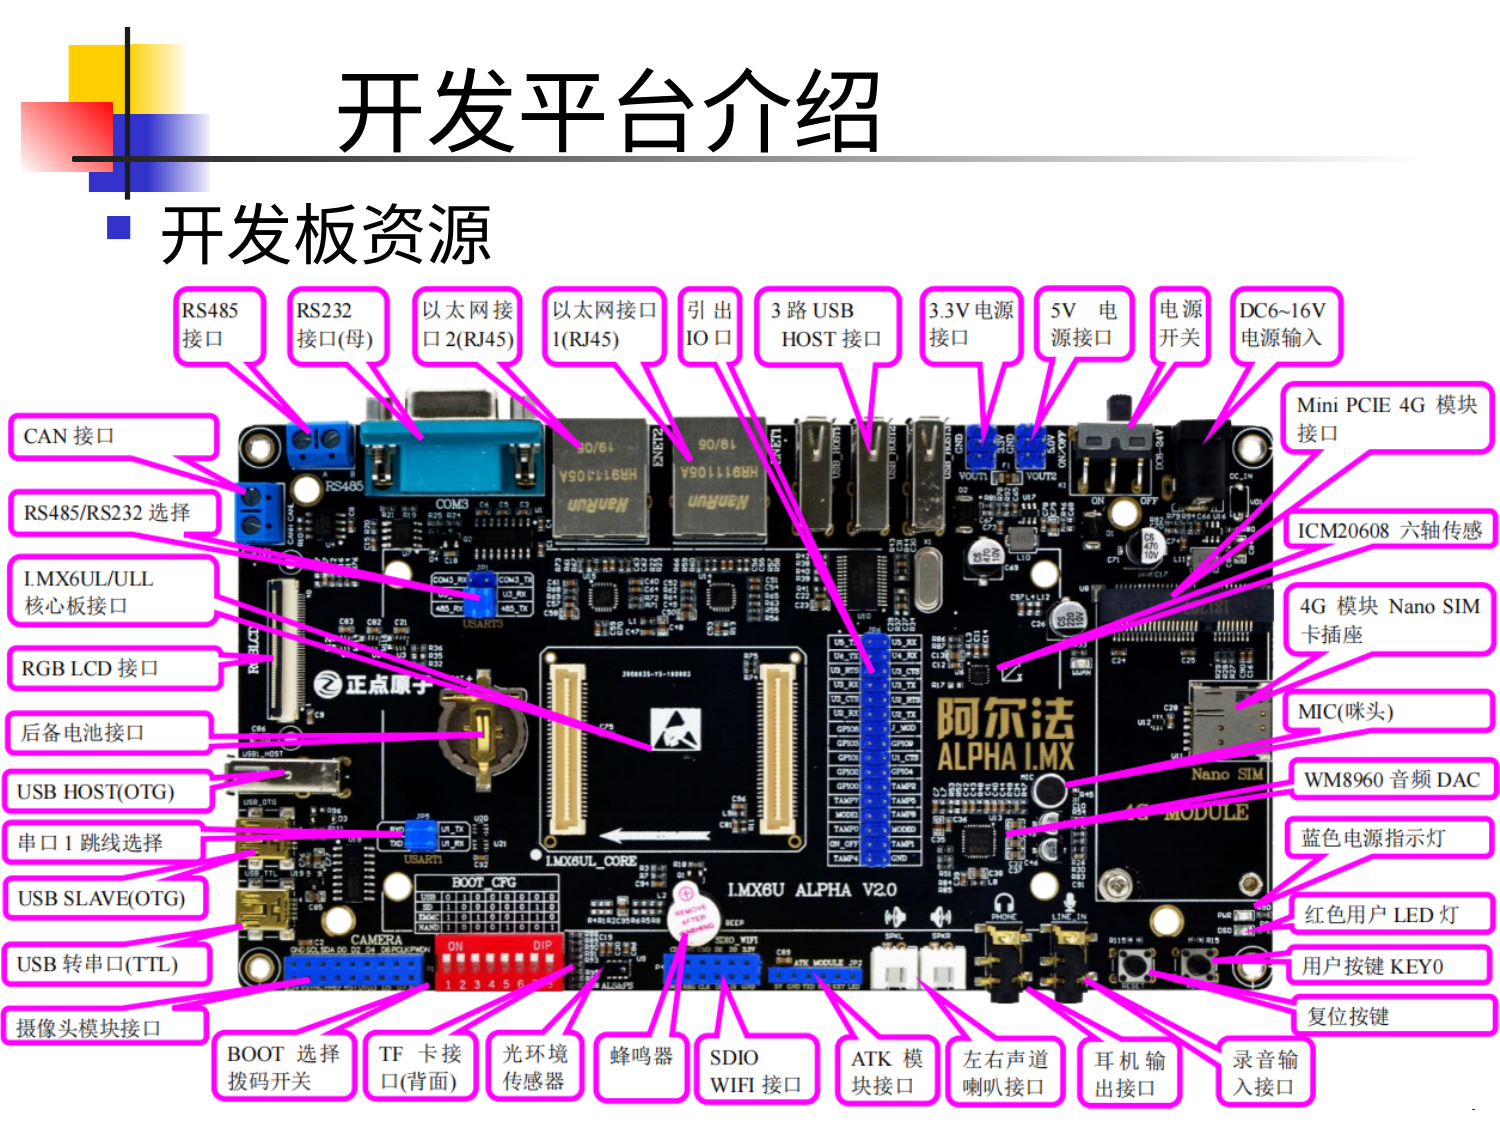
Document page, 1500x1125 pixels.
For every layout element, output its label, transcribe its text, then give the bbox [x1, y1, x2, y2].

title 开发平台介绍 [188, 16, 1032, 172]
picture [0, 284, 1500, 1109]
list 开发板资源 [88, 197, 1470, 283]
